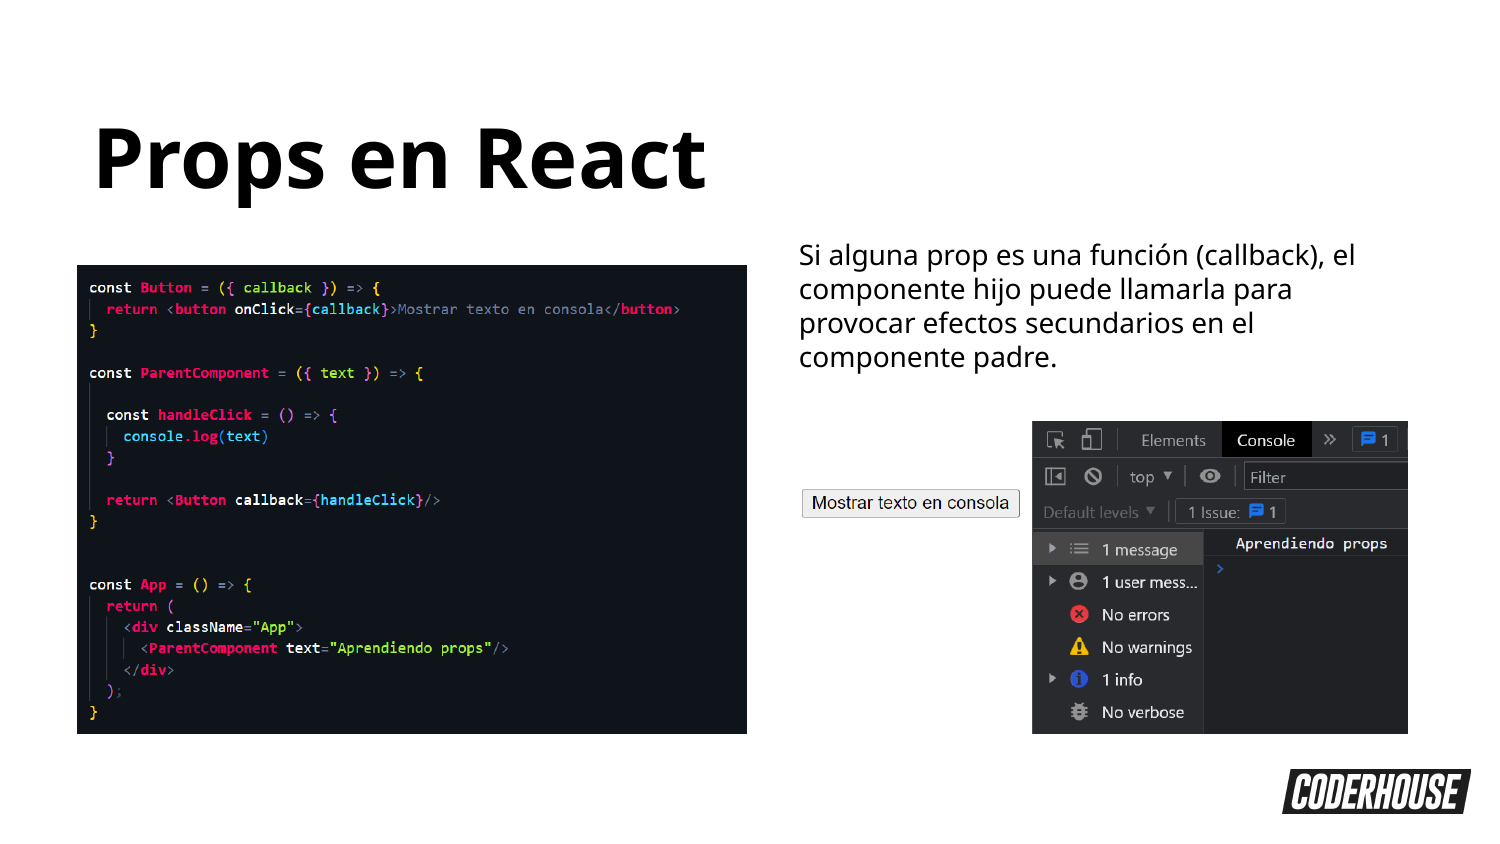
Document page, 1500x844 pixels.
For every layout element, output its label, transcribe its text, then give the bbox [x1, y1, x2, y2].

picture [77, 265, 748, 734]
picture [1281, 769, 1471, 814]
text_box Props en React [77, 101, 1414, 222]
picture [789, 421, 1408, 734]
text_box Si alguna prop es una función (callback), el componente hijo puede llamarla para provocar efectos secundarios en el componente padre. [784, 222, 1414, 443]
